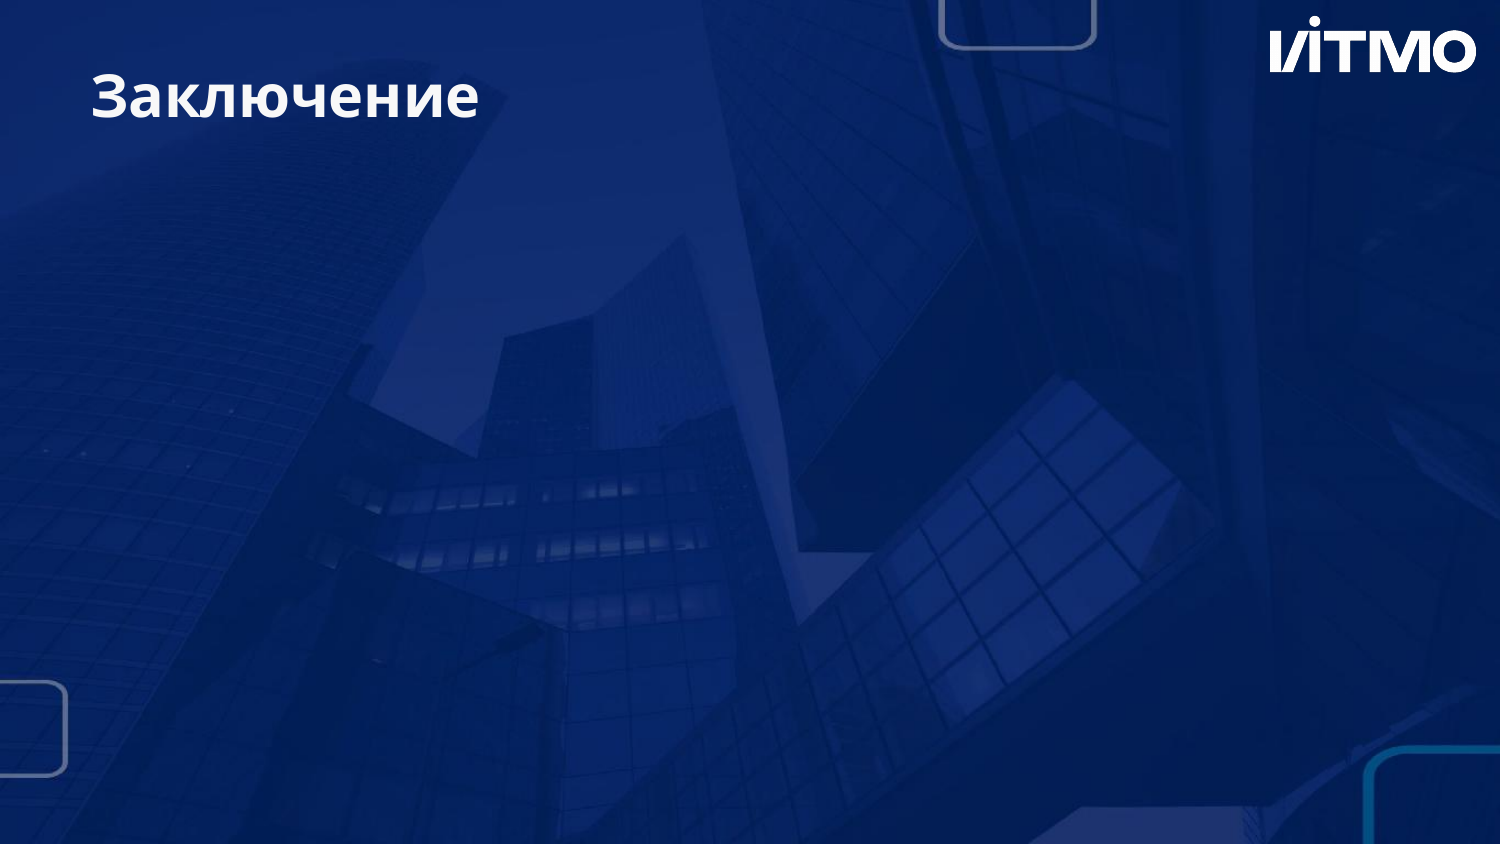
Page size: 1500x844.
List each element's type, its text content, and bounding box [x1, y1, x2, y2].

picture [0, 0, 1500, 844]
title Заключение [75, 50, 1195, 137]
